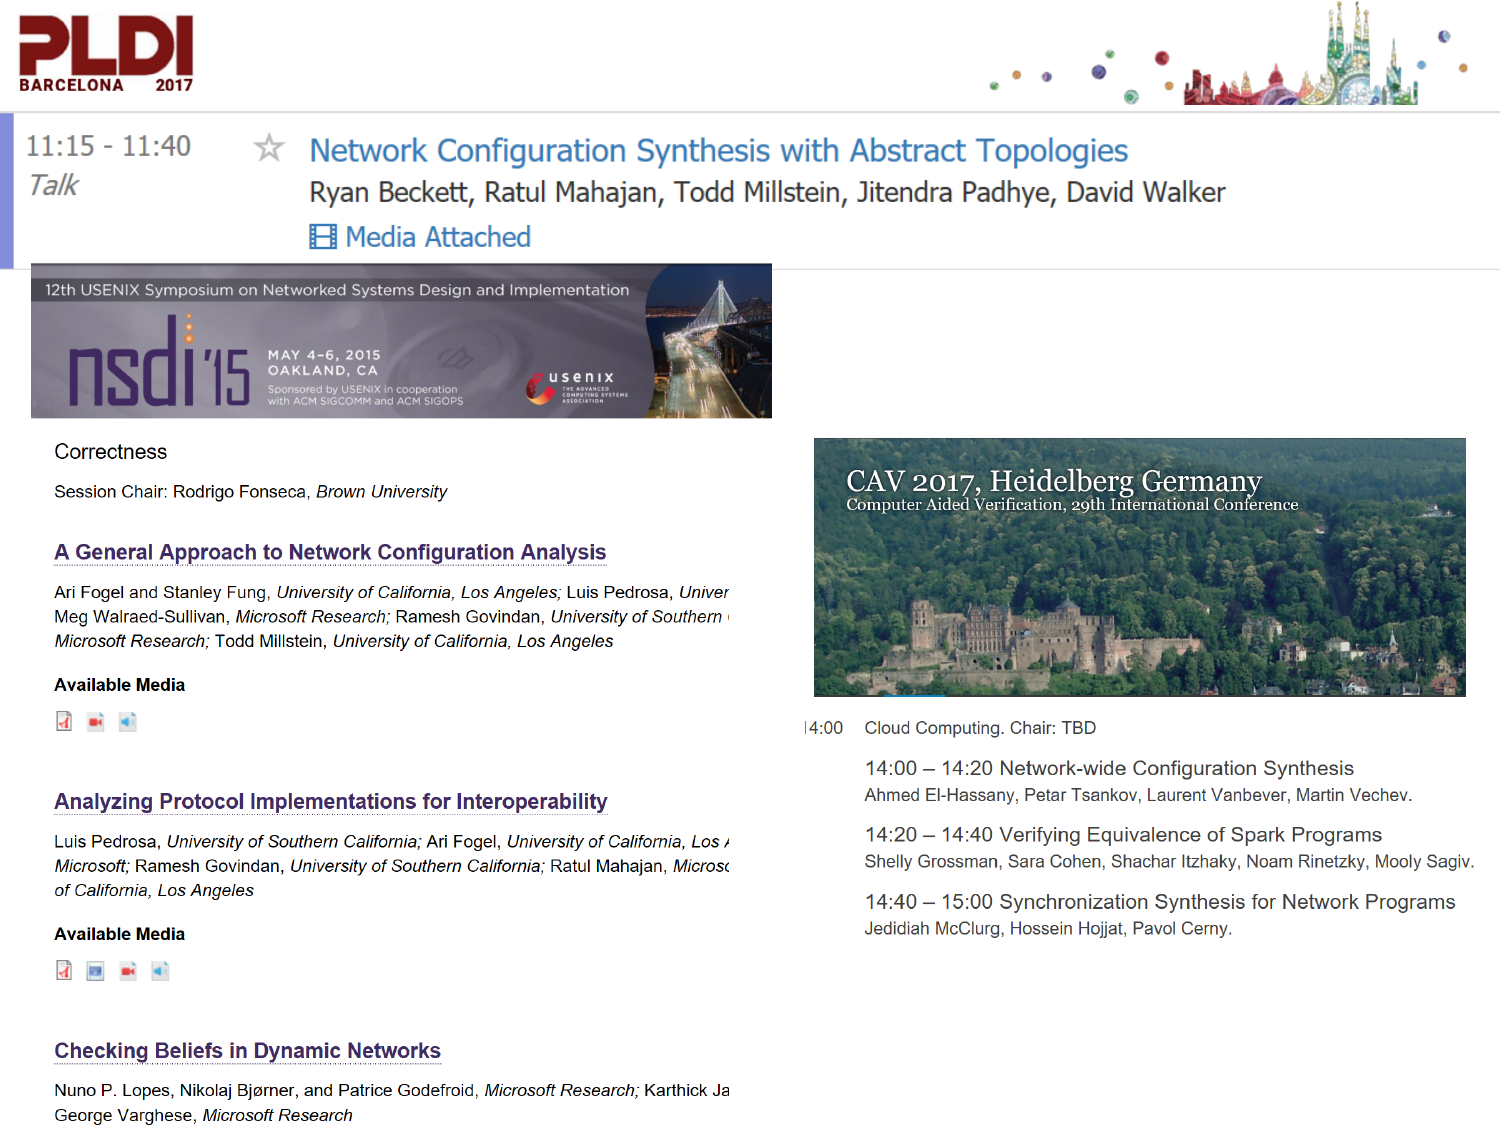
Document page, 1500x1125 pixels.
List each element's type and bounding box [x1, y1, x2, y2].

picture [47, 438, 730, 1125]
picture [0, 111, 1500, 419]
picture [0, 0, 1490, 106]
picture [814, 438, 1467, 697]
picture [804, 712, 1476, 951]
